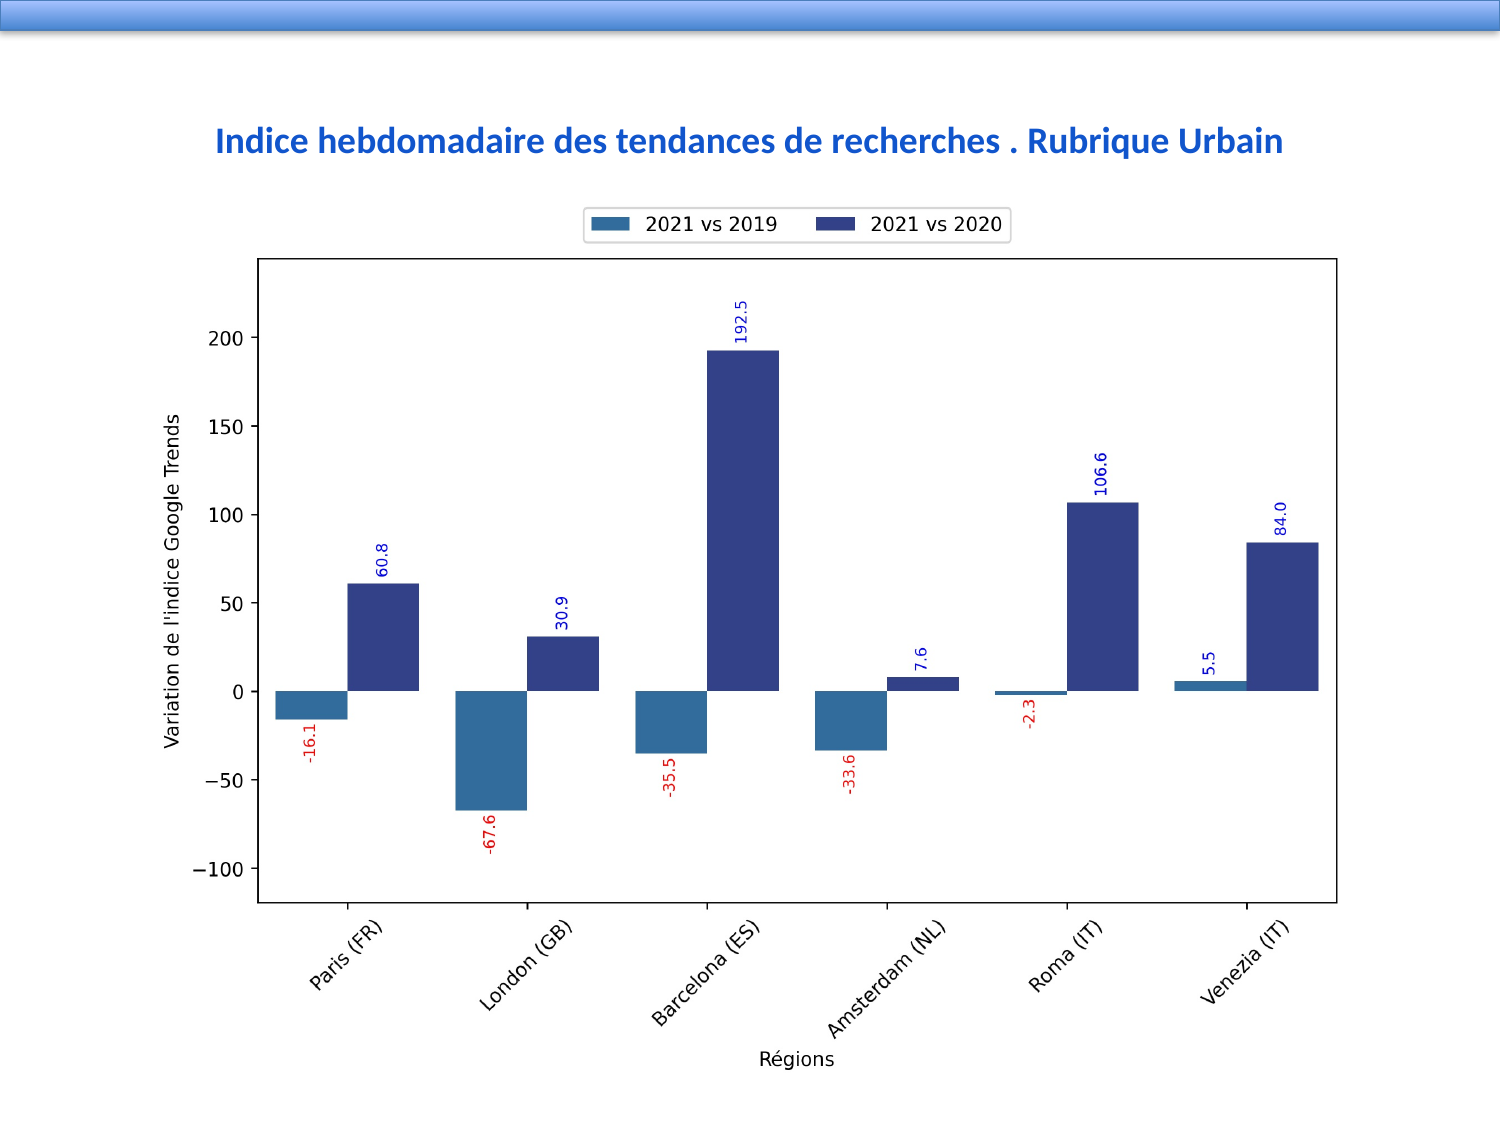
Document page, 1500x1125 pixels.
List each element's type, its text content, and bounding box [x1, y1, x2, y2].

title Indice hebdomadaire des tendances de recherches . Rubrique Urbain [75, 45, 1425, 233]
text_box [0, 0, 1500, 31]
picture [149, 194, 1351, 1083]
